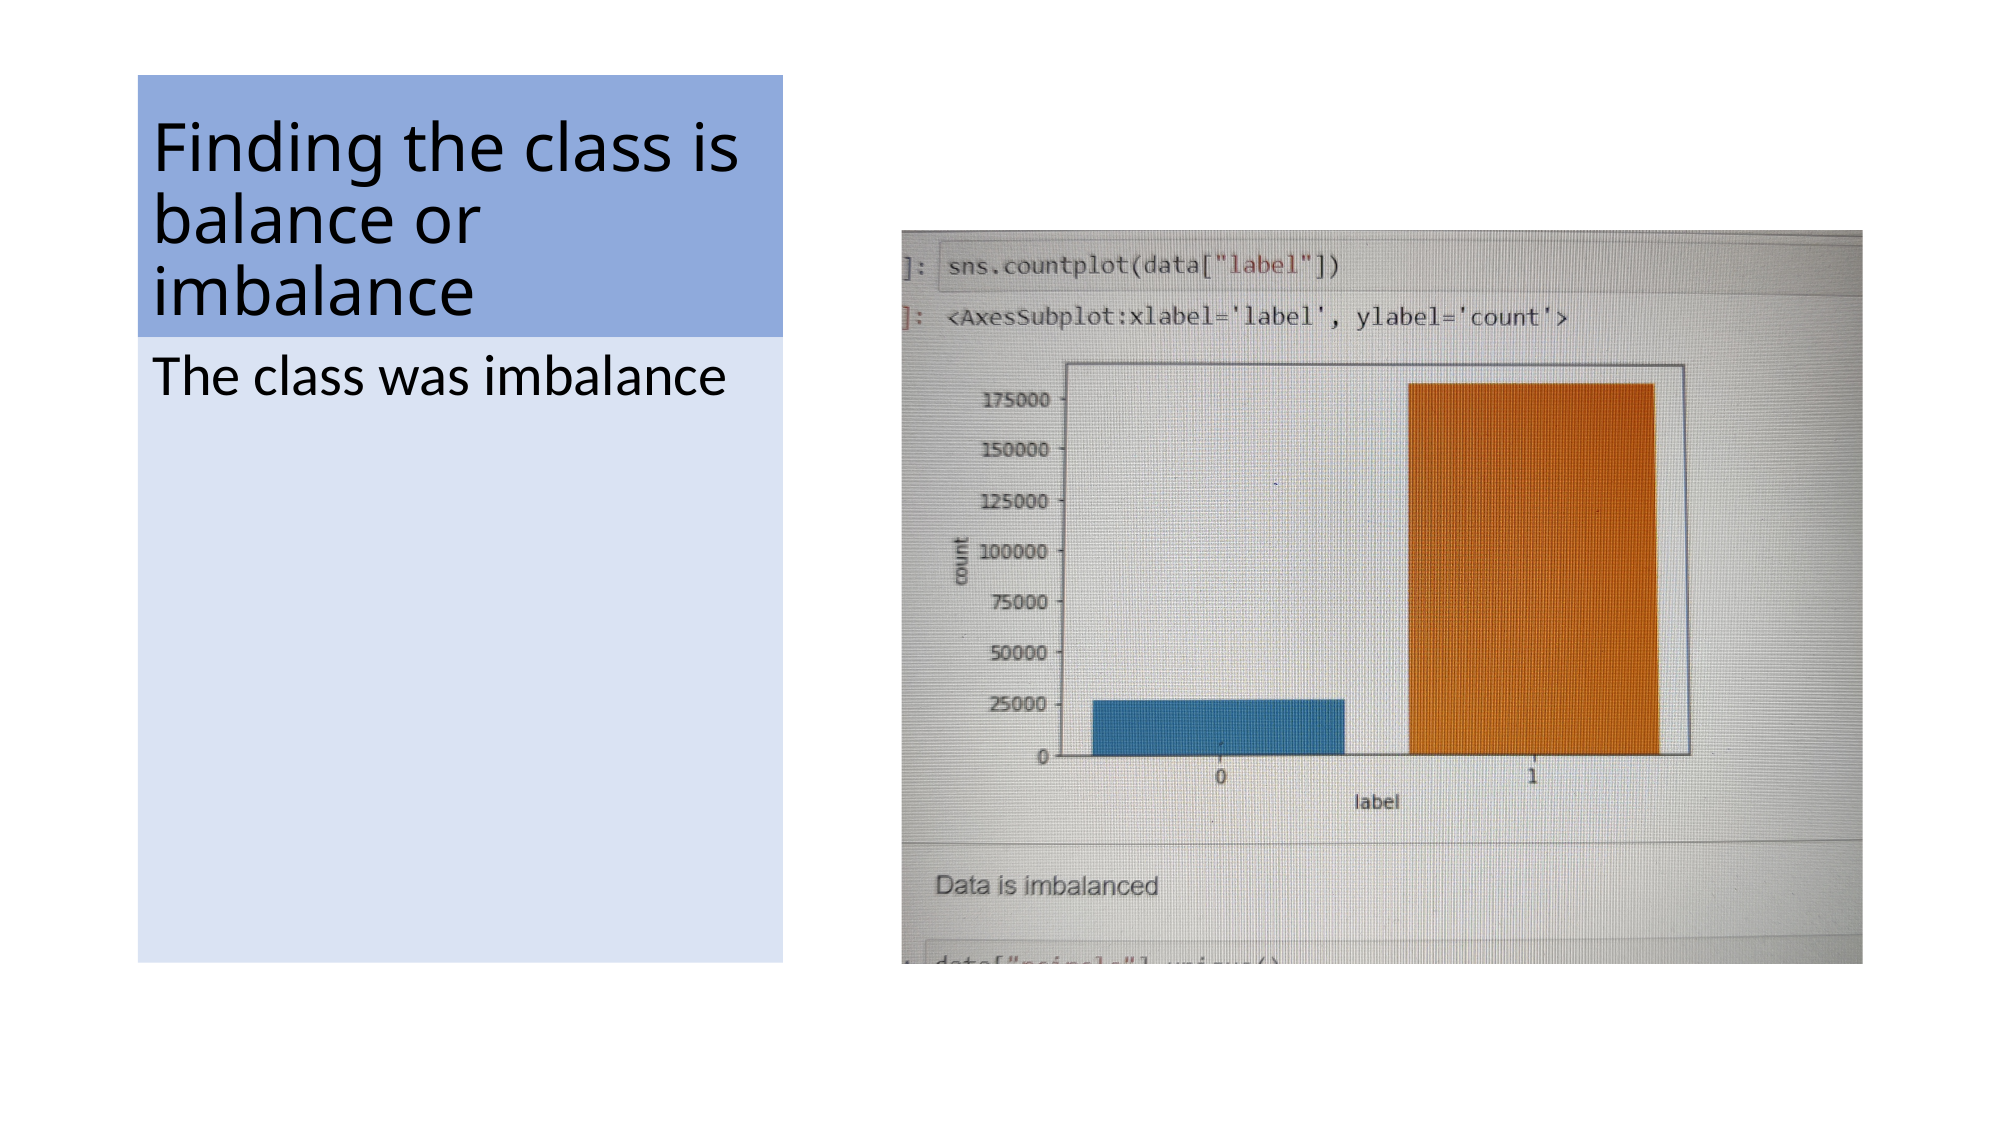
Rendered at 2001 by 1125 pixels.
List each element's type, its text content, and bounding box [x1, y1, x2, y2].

picture [901, 230, 1863, 964]
title Finding the class is balance or imbalance [137, 75, 783, 337]
list The class was imbalance [137, 337, 783, 963]
